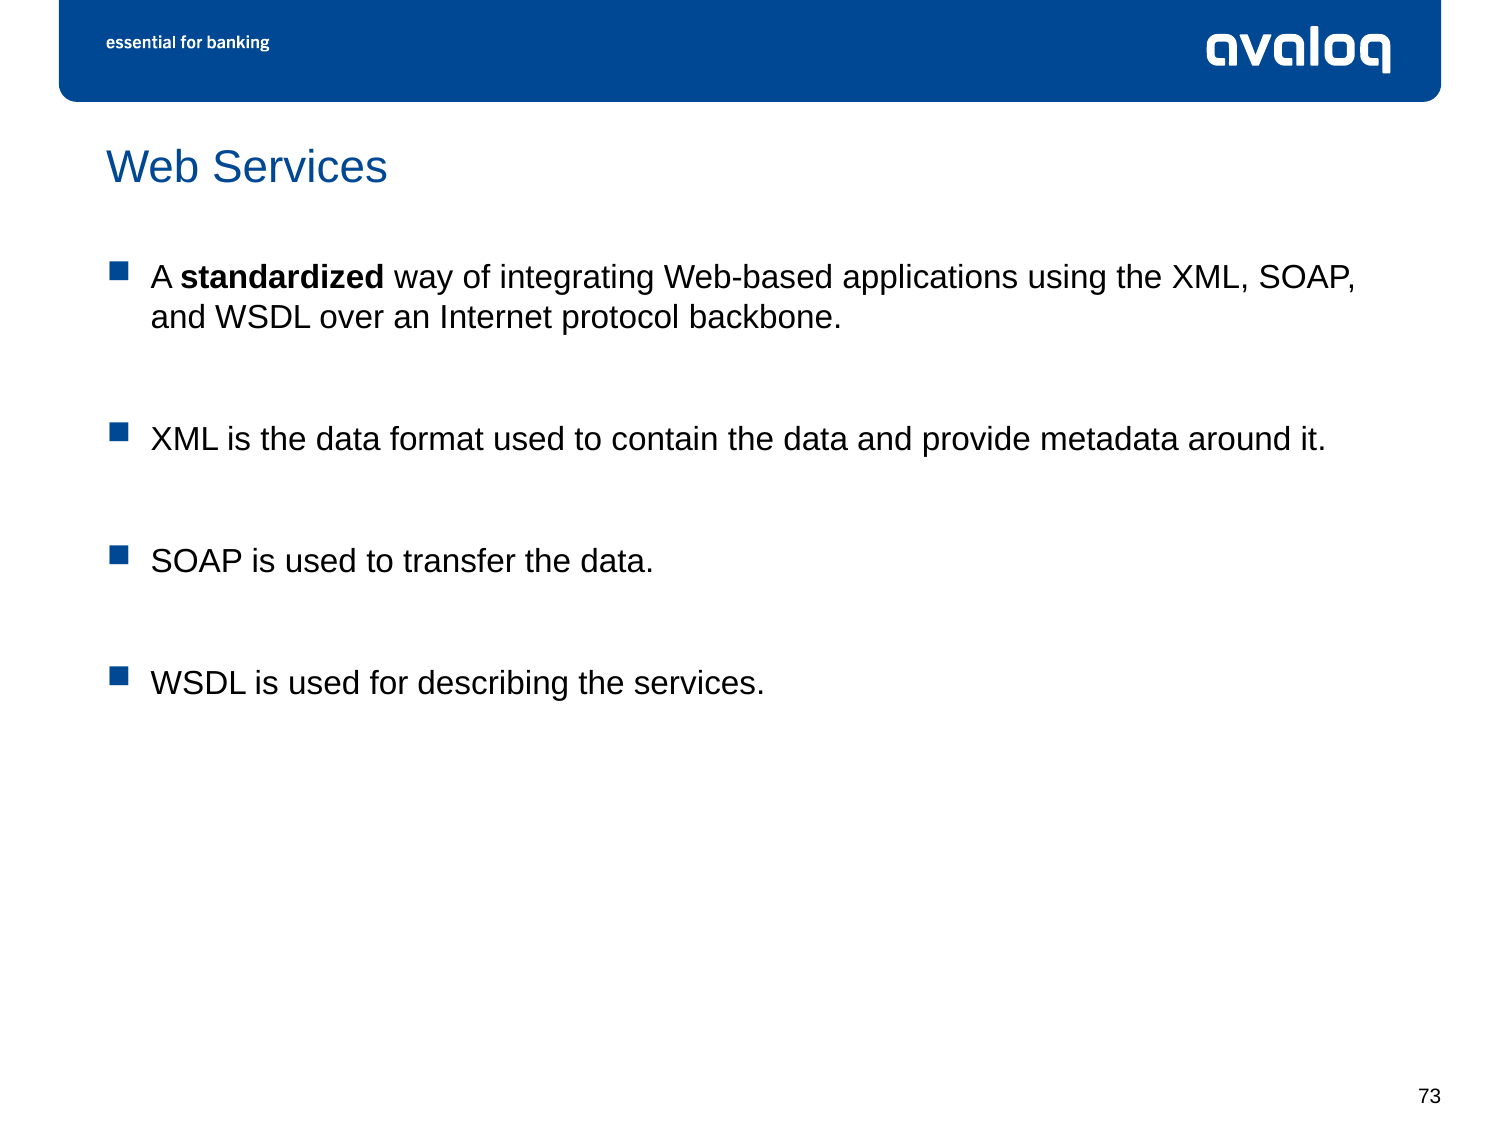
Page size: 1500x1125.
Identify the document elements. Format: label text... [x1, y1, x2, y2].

list A standardized way of integrating Web-based applications using the XML, SOAP, and WSDL over an Internet protocol backbone. XML is the data format used to contain the data and provide metadata around it. SOAP is used to transfer the data. WSDL is used for describing the services. [105, 255, 1394, 1042]
slide_number 73 [1200, 1082, 1442, 1112]
title Web Services [105, 142, 1394, 215]
